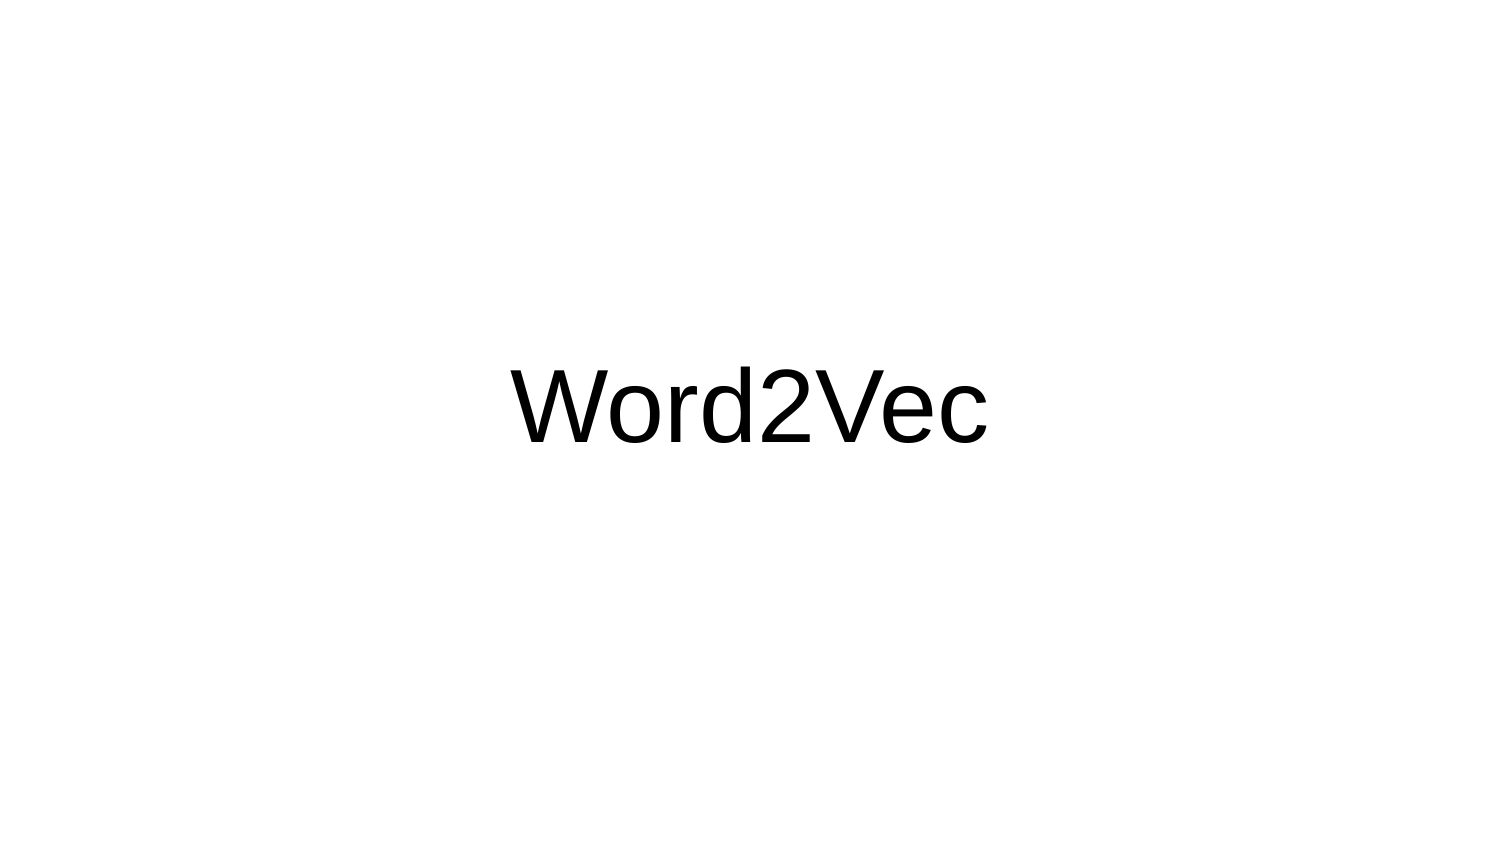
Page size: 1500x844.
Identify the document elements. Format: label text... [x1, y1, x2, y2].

text_box Word2Vec [251, 322, 1249, 478]
